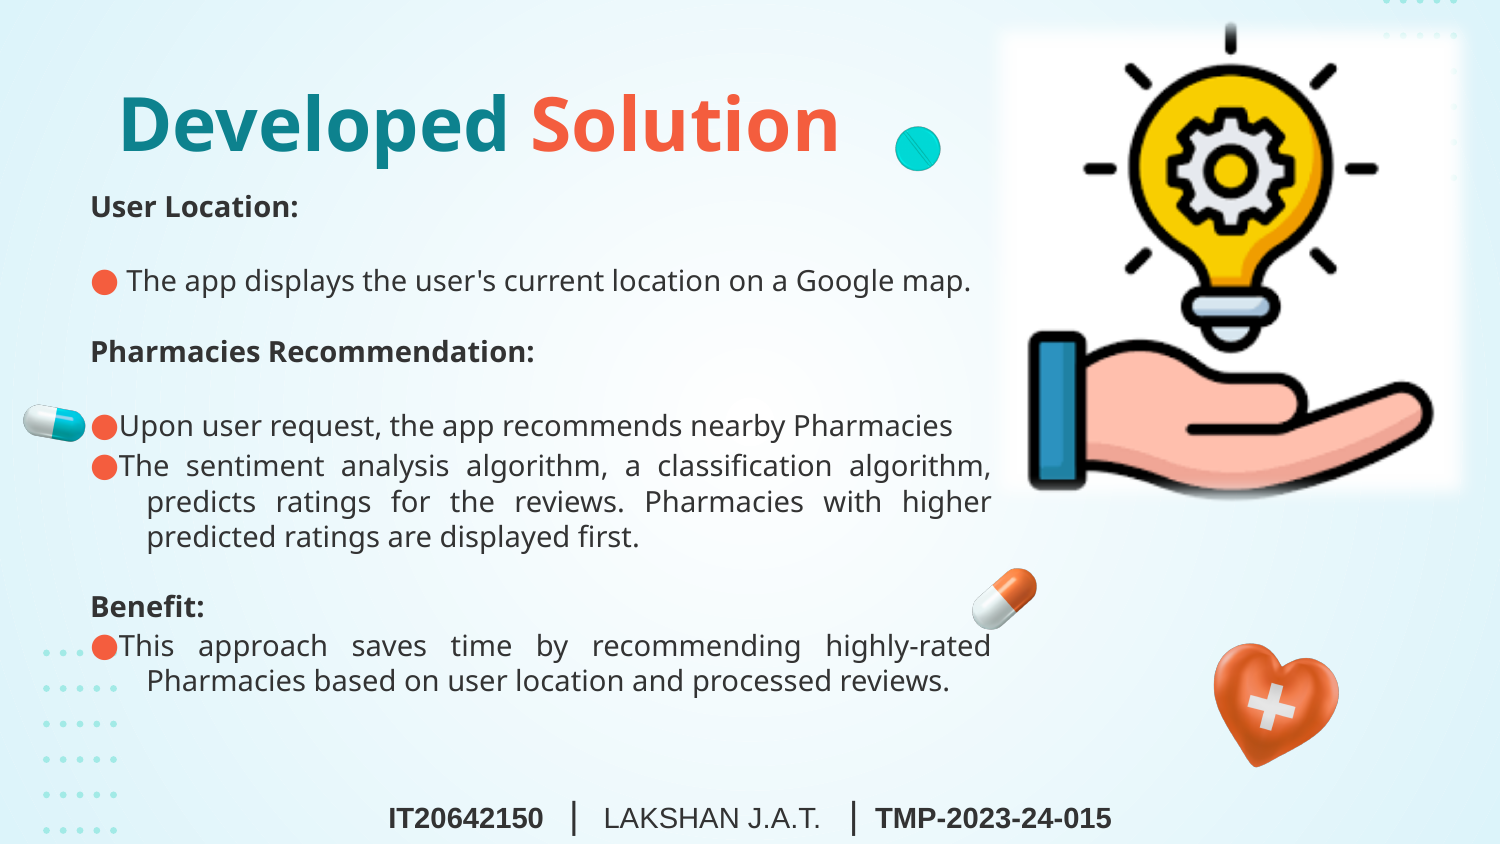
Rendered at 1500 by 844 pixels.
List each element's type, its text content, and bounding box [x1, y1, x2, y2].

picture [1180, 625, 1356, 793]
title Developed Solution [116, 72, 976, 167]
subtitle User Location: ● The app displays the user's current location on a Google map. Pharmacies Recommendation: ●Upon user request, the app recommends nearby Pharmacies ●The sentiment analysis algorithm, a classification algorithm, predicts ratings for the reviews. Pharmacies with higher predicted ratings are displayed first. Benefit: ●This approach saves time by recommending highly-rated Pharmacies based on user location and processed reviews. [71, 188, 993, 735]
picture [14, 383, 94, 460]
picture [886, 118, 949, 178]
picture [981, 12, 1480, 511]
picture [952, 548, 1057, 649]
text_box IT20642150 | LAKSHAN J.A.T. | TMP-2023-24-015 [189, 781, 1311, 844]
